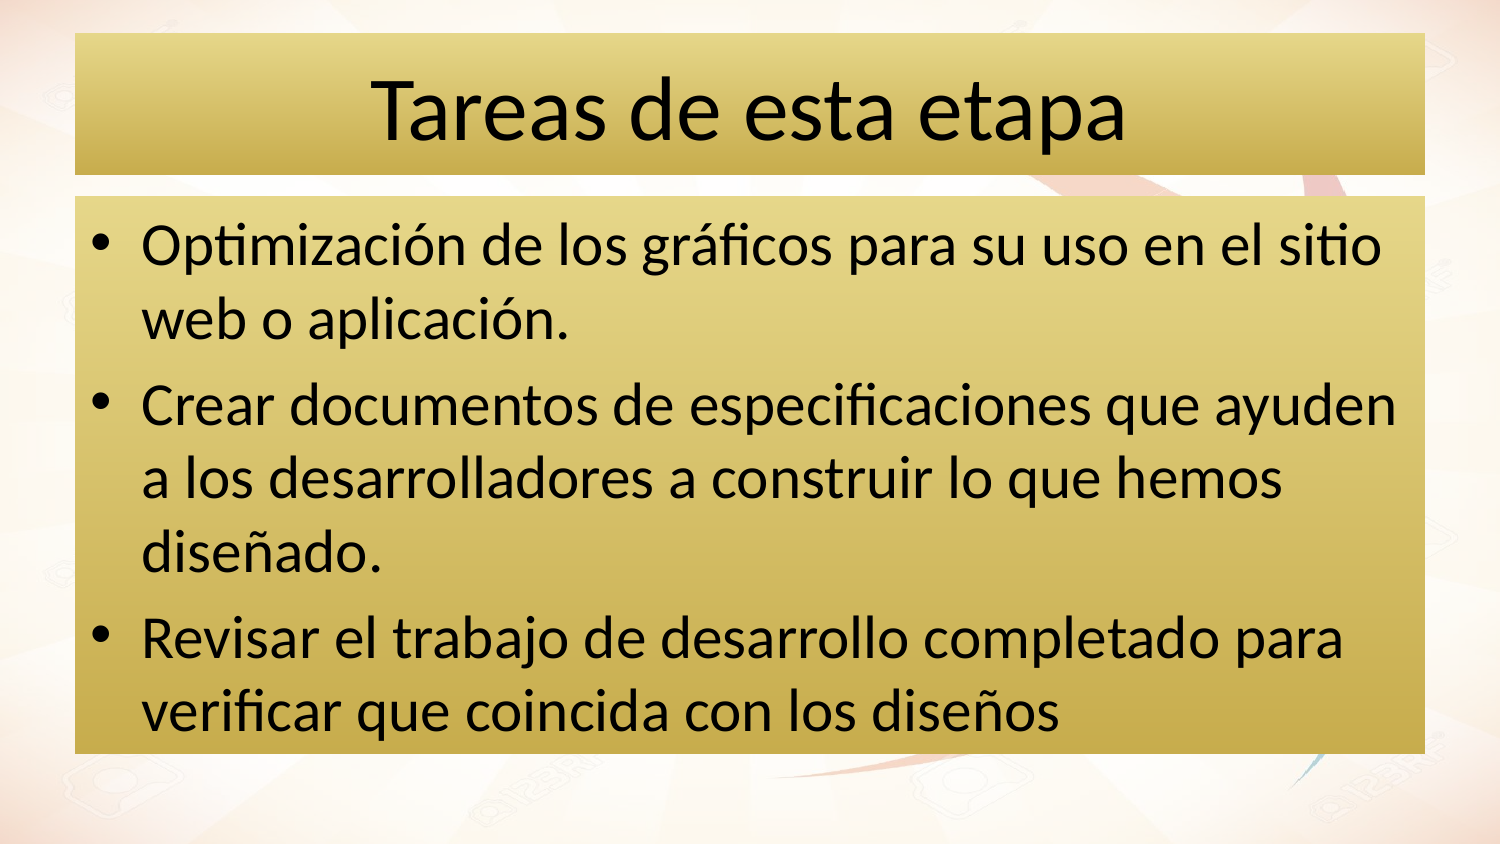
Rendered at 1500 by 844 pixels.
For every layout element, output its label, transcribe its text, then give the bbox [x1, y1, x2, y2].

list Optimización de los gráficos para su uso en el sitio web o aplicación. Crear documentos de especificaciones que ayuden a los desarrolladores a construir lo que hemos diseñado. Revisar el trabajo de desarrollo completado para verificar que coincida con los diseños [75, 196, 1425, 754]
title Tareas de esta etapa [75, 33, 1425, 175]
